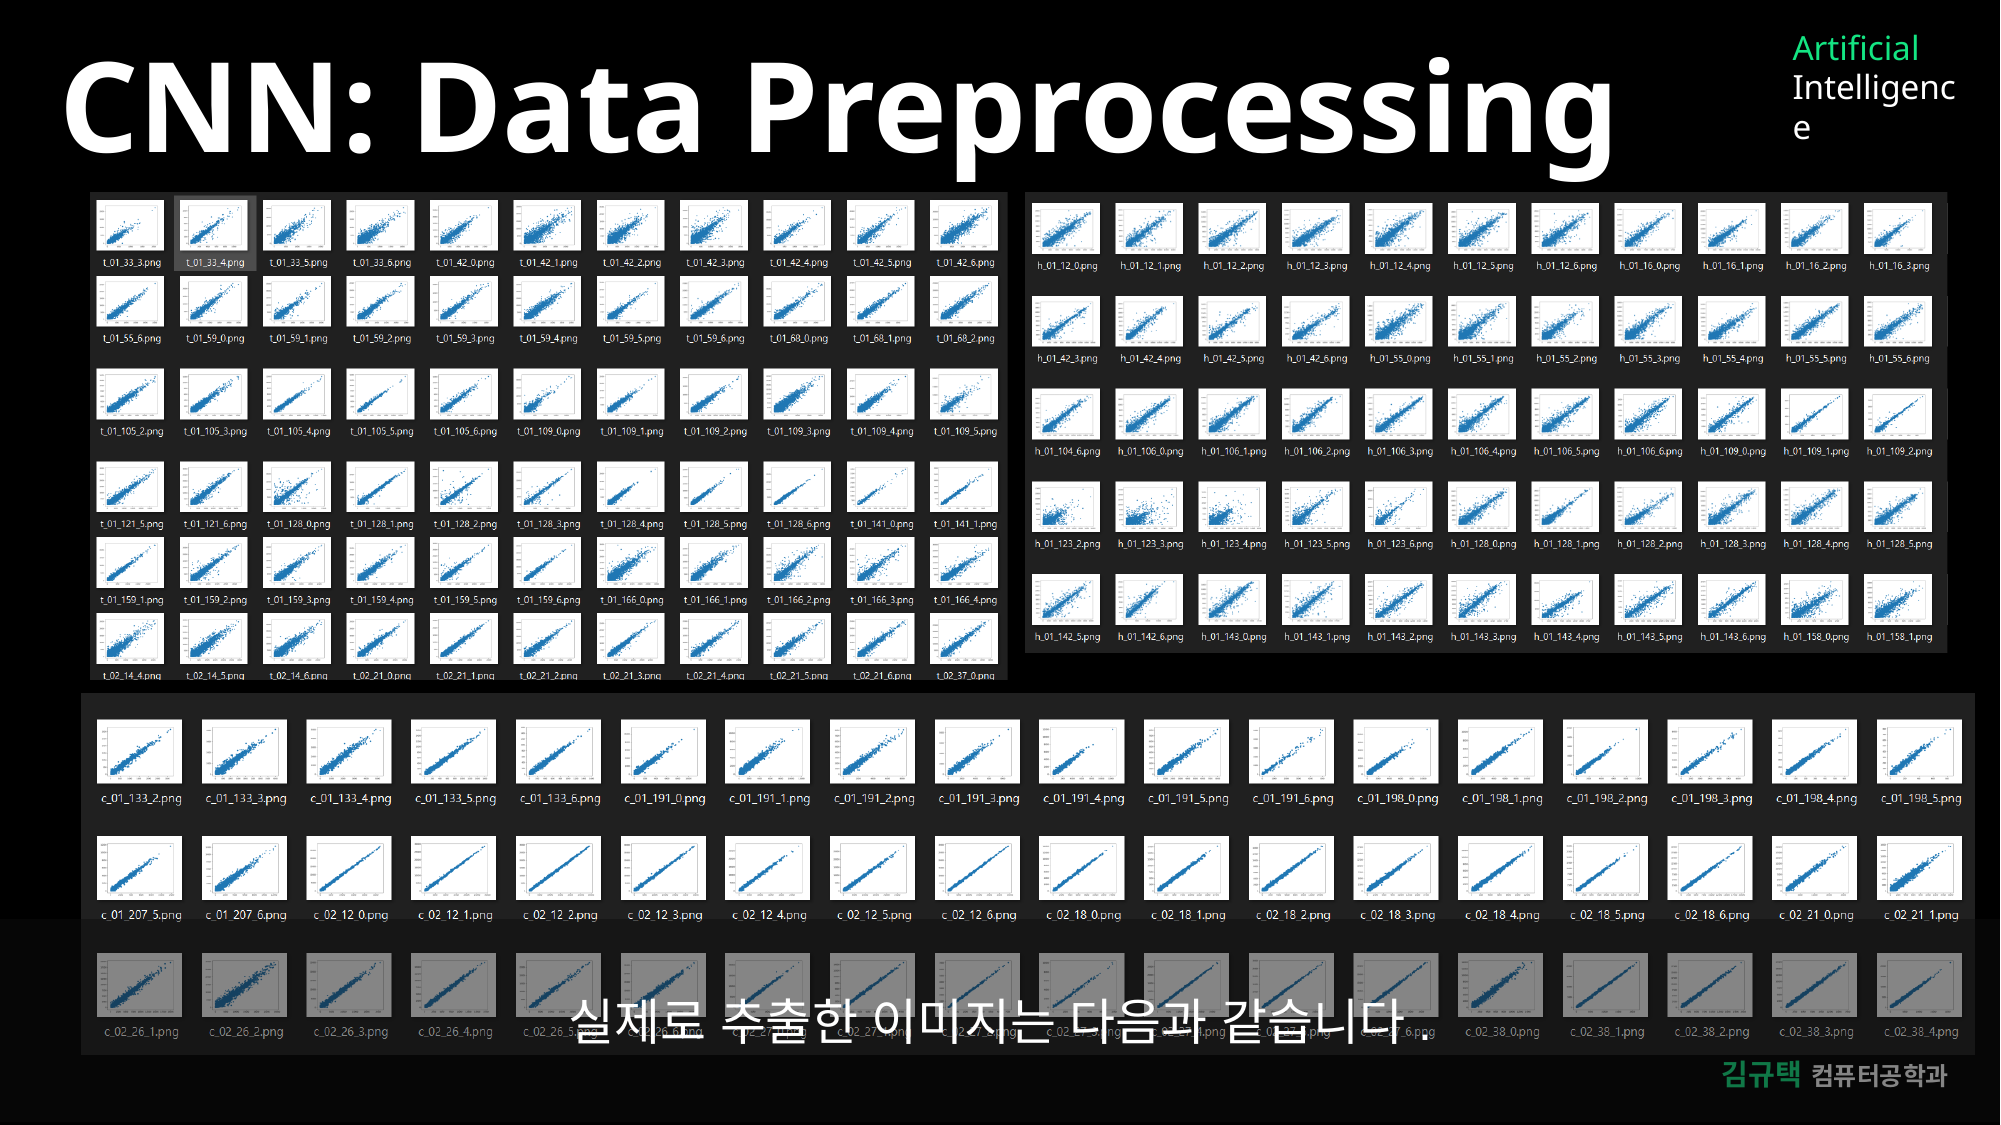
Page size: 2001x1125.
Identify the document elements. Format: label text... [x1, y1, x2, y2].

text_box CNN: Data Preprocessing [43, 18, 1736, 189]
picture [80, 693, 1976, 1055]
picture [89, 191, 1009, 681]
text_box Artificial Intelligence [1776, 18, 1987, 158]
text_box 실제로 추출한 이미지는 다음과 같습니다. [0, 918, 2000, 1124]
picture [1020, 191, 1948, 653]
